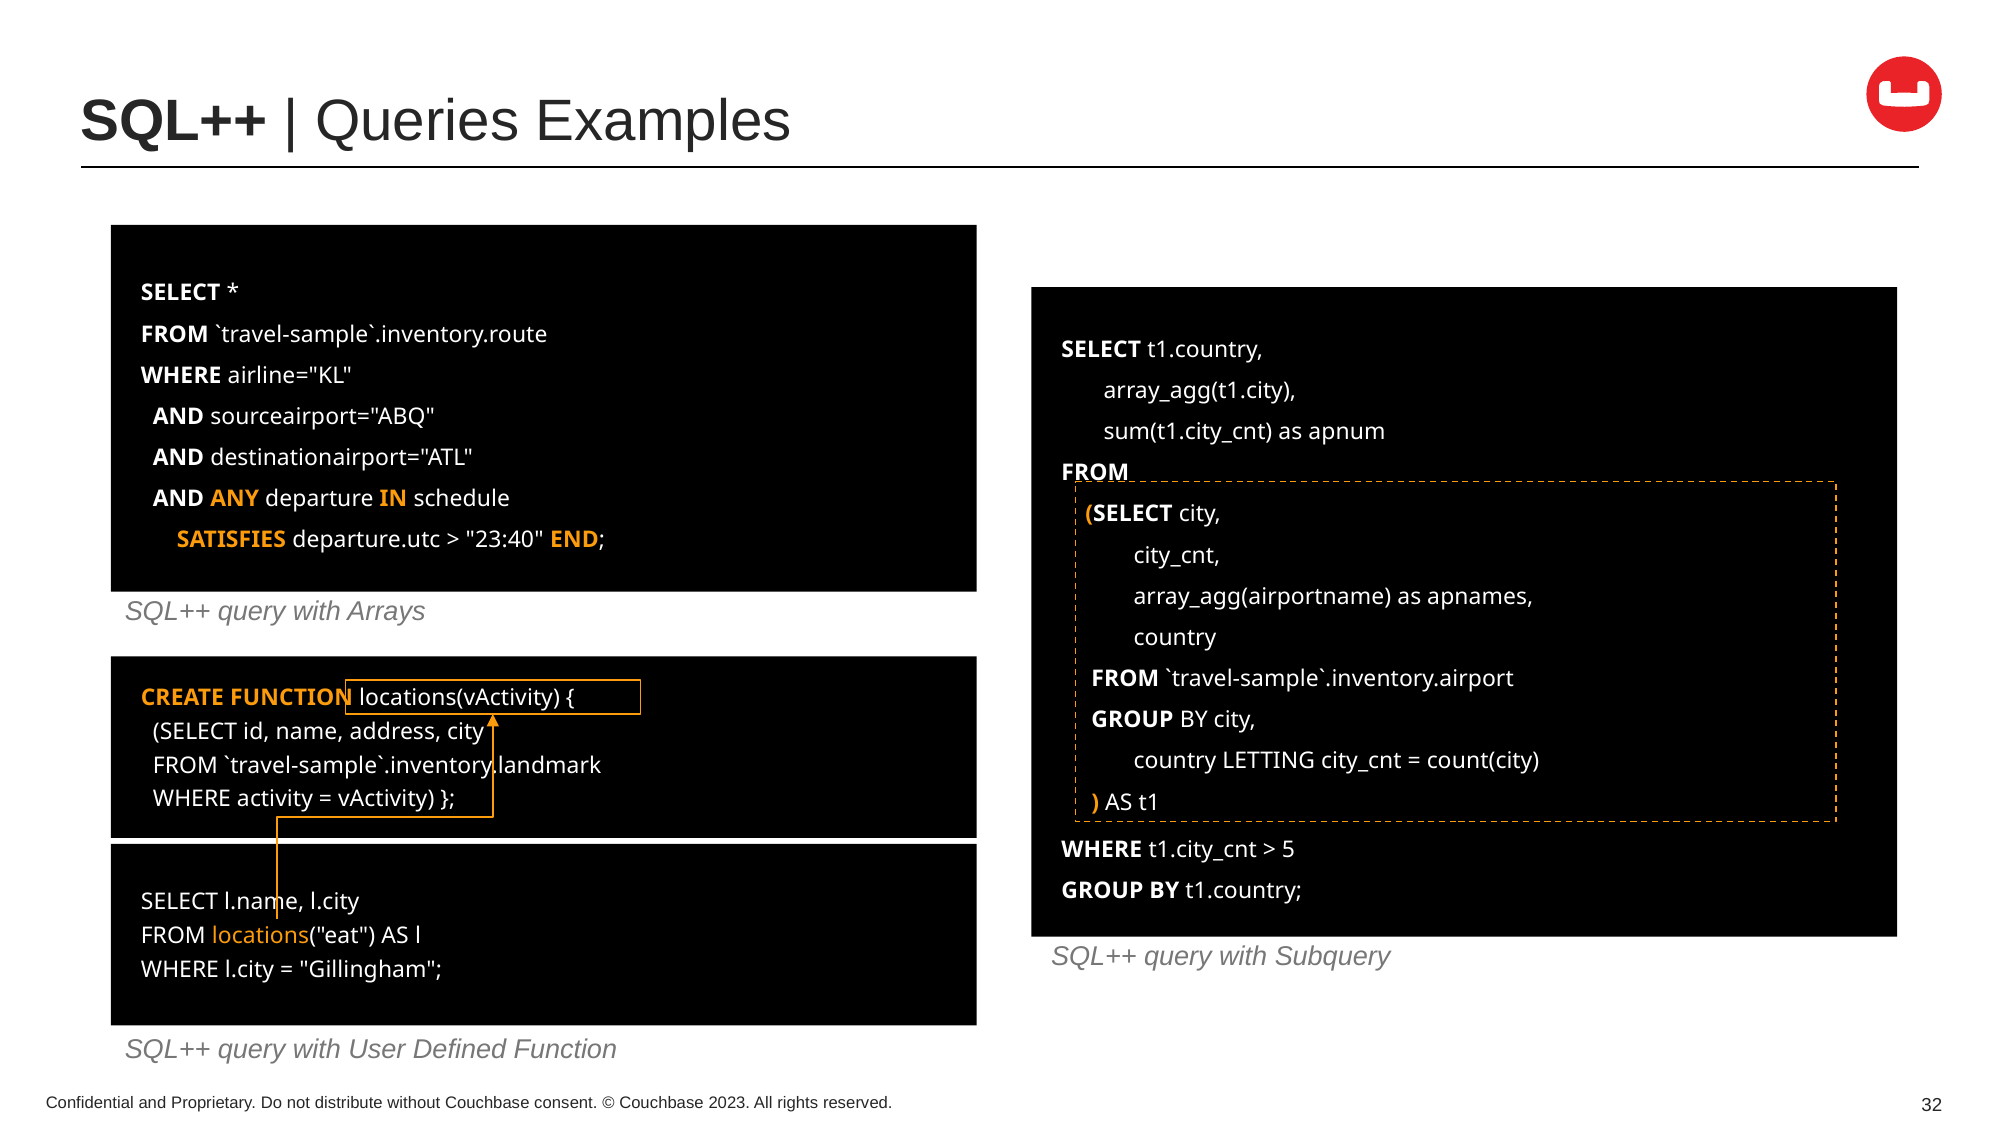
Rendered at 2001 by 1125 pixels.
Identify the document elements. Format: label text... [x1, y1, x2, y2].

text_box SELECT t1.country, array_agg(t1.city), sum(t1.city_cnt) as apnum FROM (SELECT city, city_cnt, array_agg(airportname) as apnames, country FROM `travel-sample`.inventory.airport GROUP BY city, country LETTING city_cnt = count(city) ) AS t1 WHERE t1.city_cnt > 5 GROUP BY t1.country; [1031, 287, 1898, 937]
text_box SQL++ query with User Defined Function [109, 1031, 965, 1064]
text_box [1075, 481, 1837, 822]
text_box CREATE FUNCTION locations(vActivity) { (SELECT id, name, address, city FROM `travel-sample`.inventory.landmark WHERE activity = vActivity) }; [110, 656, 977, 838]
text_box SQL++ query with Arrays [109, 593, 965, 627]
title SQL++ | Queries Examples [65, 76, 1860, 168]
text_box SQL++ query with Subquery [1035, 938, 1891, 972]
text_box SELECT l.name, l.city FROM locations("eat") AS l WHERE l.city = "Gillingham"; [110, 843, 977, 1026]
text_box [282, 708, 488, 925]
text_box [208, 919, 346, 954]
text_box [345, 679, 641, 714]
text_box SELECT * FROM `travel-sample`.inventory.route WHERE airline="KL" AND sourceairport="ABQ" AND destinationairport="ATL" AND ANY departure IN schedule SATISFIES departure.utc > "23:40" END; [110, 224, 977, 592]
